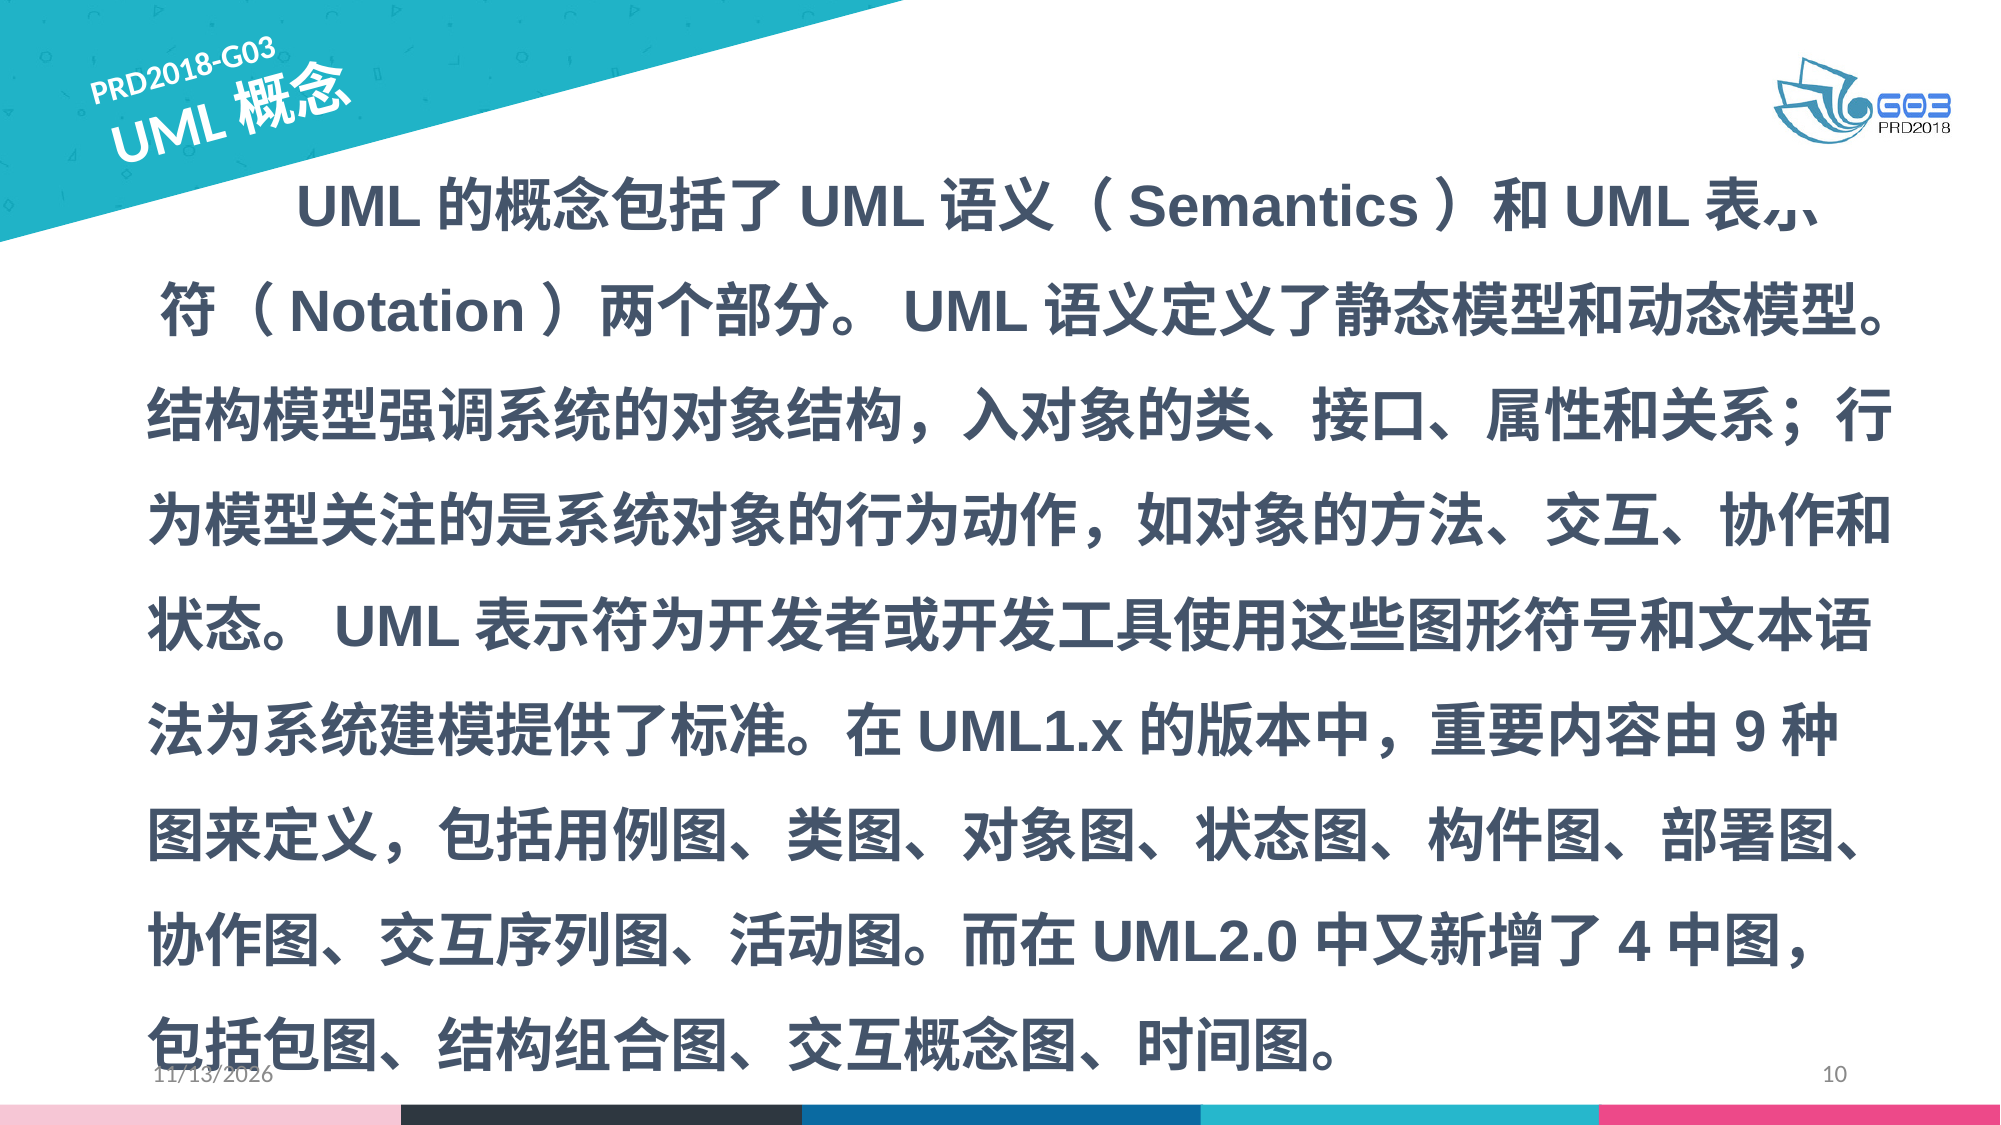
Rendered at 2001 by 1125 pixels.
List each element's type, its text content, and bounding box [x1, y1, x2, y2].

text_box [343, 0, 904, 125]
text_box [0, 0, 324, 243]
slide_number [137, 1042, 588, 1103]
slide_number 10 [1412, 1042, 1863, 1103]
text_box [0, 1104, 2000, 1125]
text_box UML的概念包括了UML语义（Semantics）和UML表示 符（Notation）两个部分。UML语义定义了静态模型和动态模型。结构模型强调系统的对象结构，入对象的类、接口、属性和关系；行为模型关注的是系统对象的行为动作，如对象的方法、交互、协作和状态。UML表示符为开发者或开发工具使用这些图形符号和文本语法为系统建模提供了标准。在UML1.x的版本中，重要内容由9种图来定义，包括用例图、类图、对象图、状态图、构件图、部署图、协作图、交互序列图、活动图。而在UML2.0中又新增了4中图，包括包图、结构组合图、交互概念图、时间图。 [131, 125, 1909, 1085]
text_box PRD2018-G03 UML概念 [69, 0, 374, 191]
picture [1758, 2, 1967, 210]
